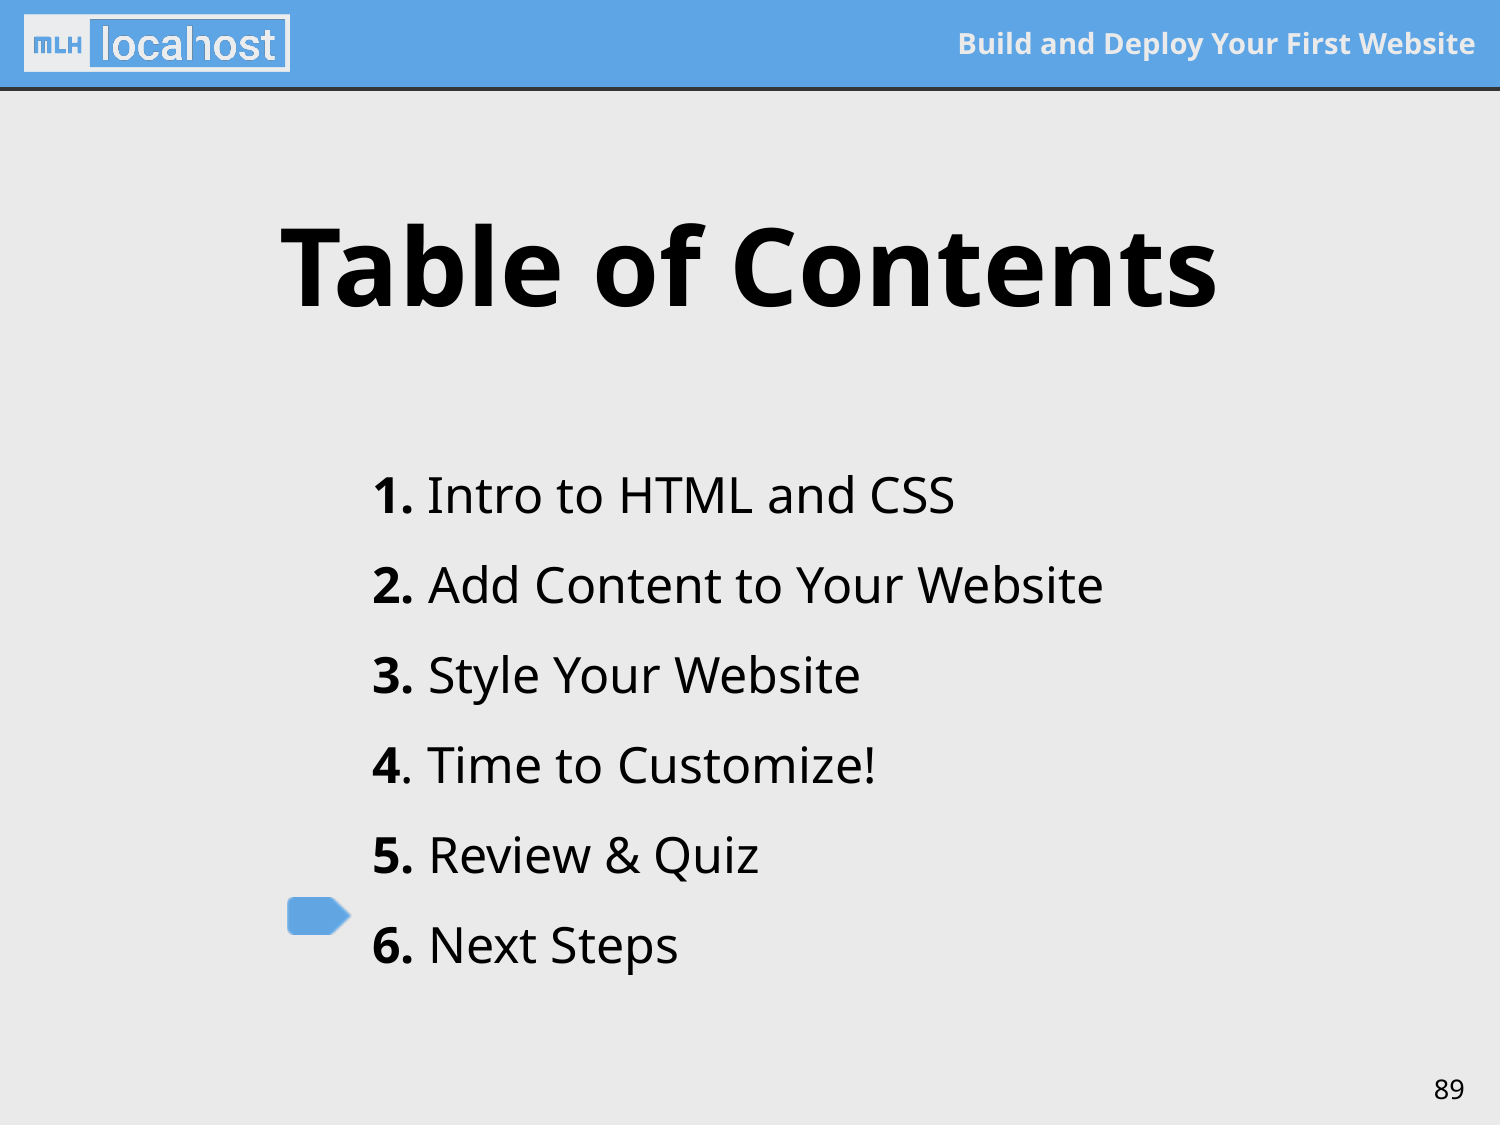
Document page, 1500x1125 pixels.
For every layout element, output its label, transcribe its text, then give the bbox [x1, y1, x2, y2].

picture [287, 897, 353, 936]
slide_number ‹#› [1389, 1057, 1480, 1125]
picture [24, 14, 290, 72]
